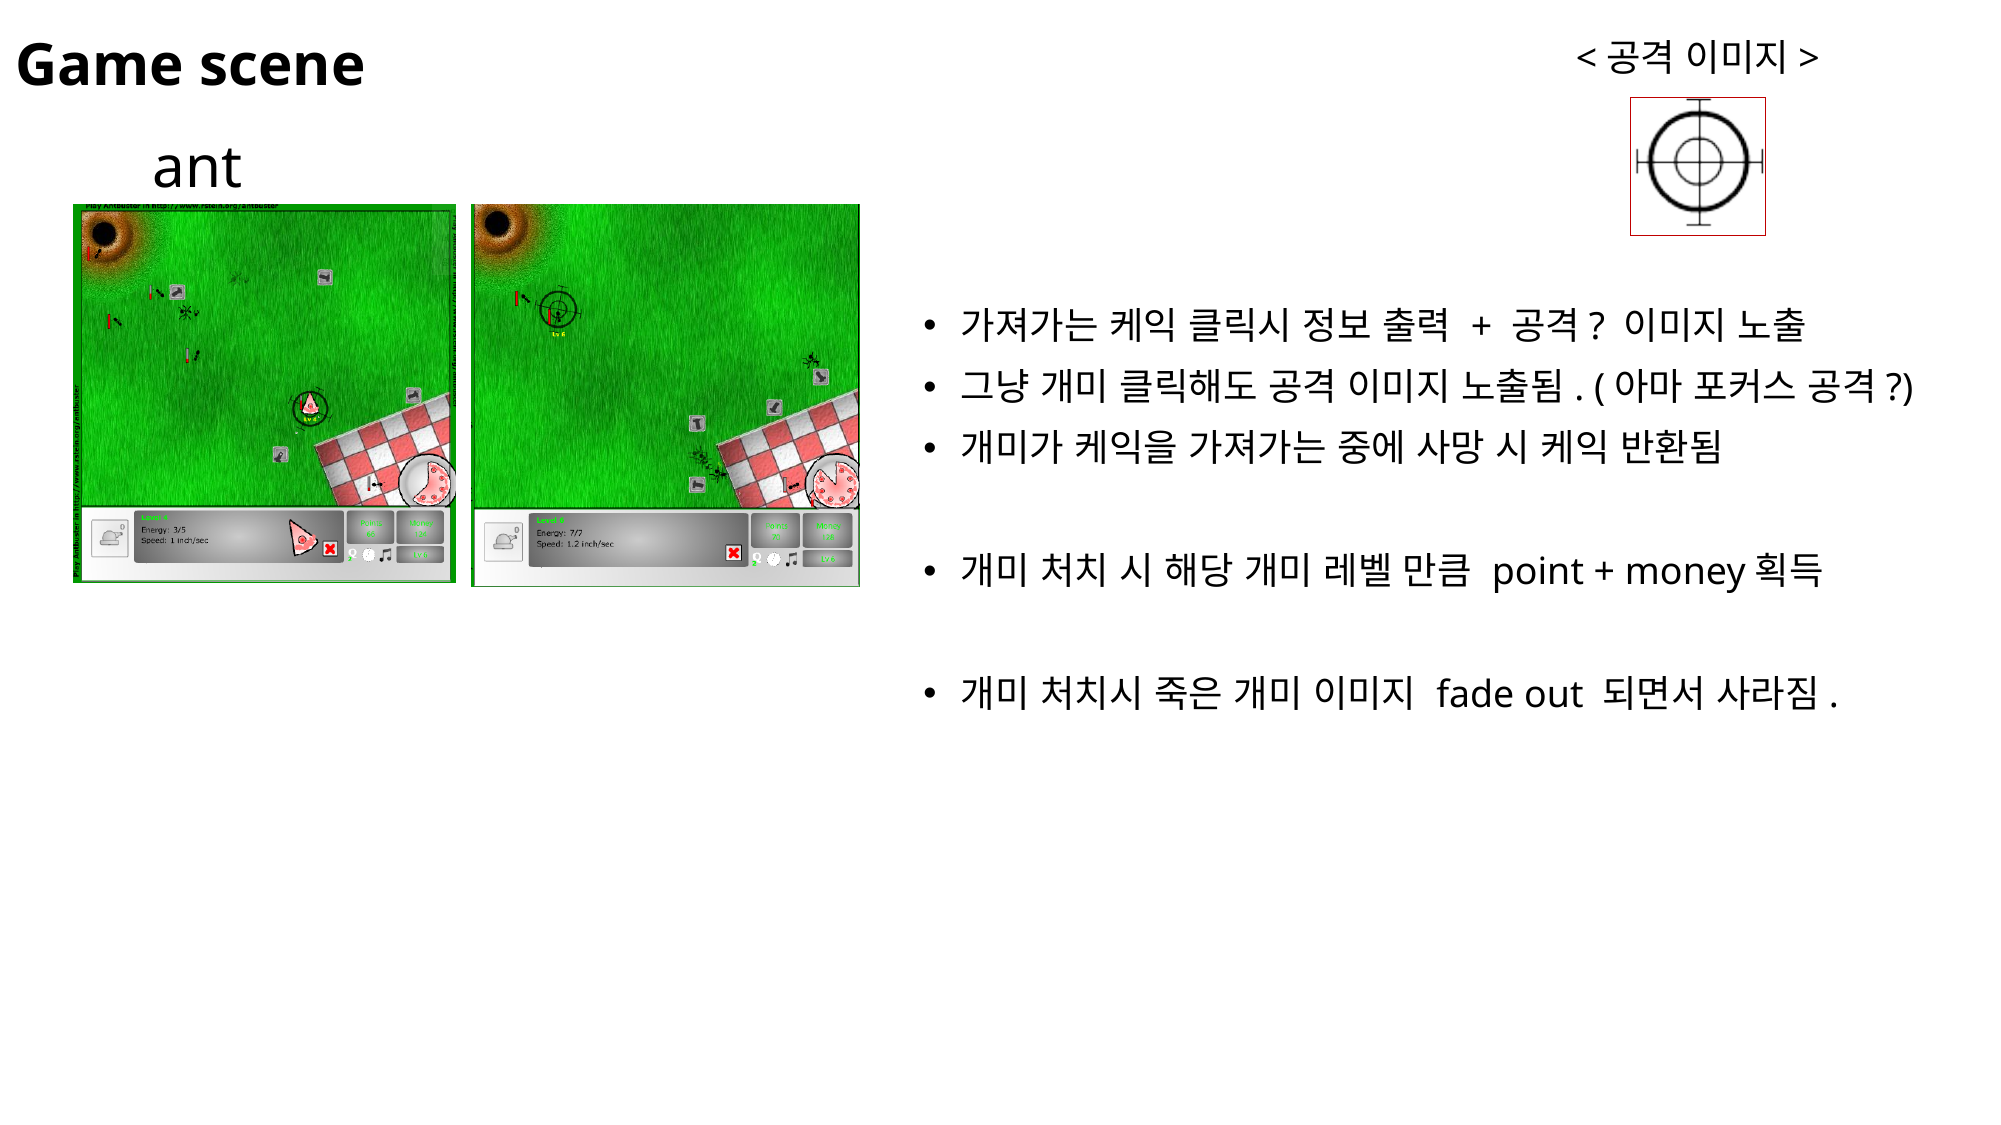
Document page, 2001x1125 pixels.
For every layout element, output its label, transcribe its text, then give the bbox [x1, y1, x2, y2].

picture [1630, 97, 1766, 236]
picture [471, 204, 860, 587]
list 가져가는 케익 클릭시 정보 출력 + 공격? 이미지 노출 그냥 개미 클릭해도 공격 이미지 노출됨. (아마 포커스 공격?) 개미가 케익을 가져가는 중에 사망 시 케익 반환됨 개미 처치 시 해당 개미 레벨 만큼 point + money획득 개미 처치시 죽은 개미 이미지 fade out 되면서 사라짐. [908, 299, 1937, 1014]
picture [73, 204, 456, 583]
text_box Game scene [0, 0, 1725, 134]
text_box <공격 이미지> [1561, 26, 1835, 59]
title ant [137, 59, 1863, 278]
